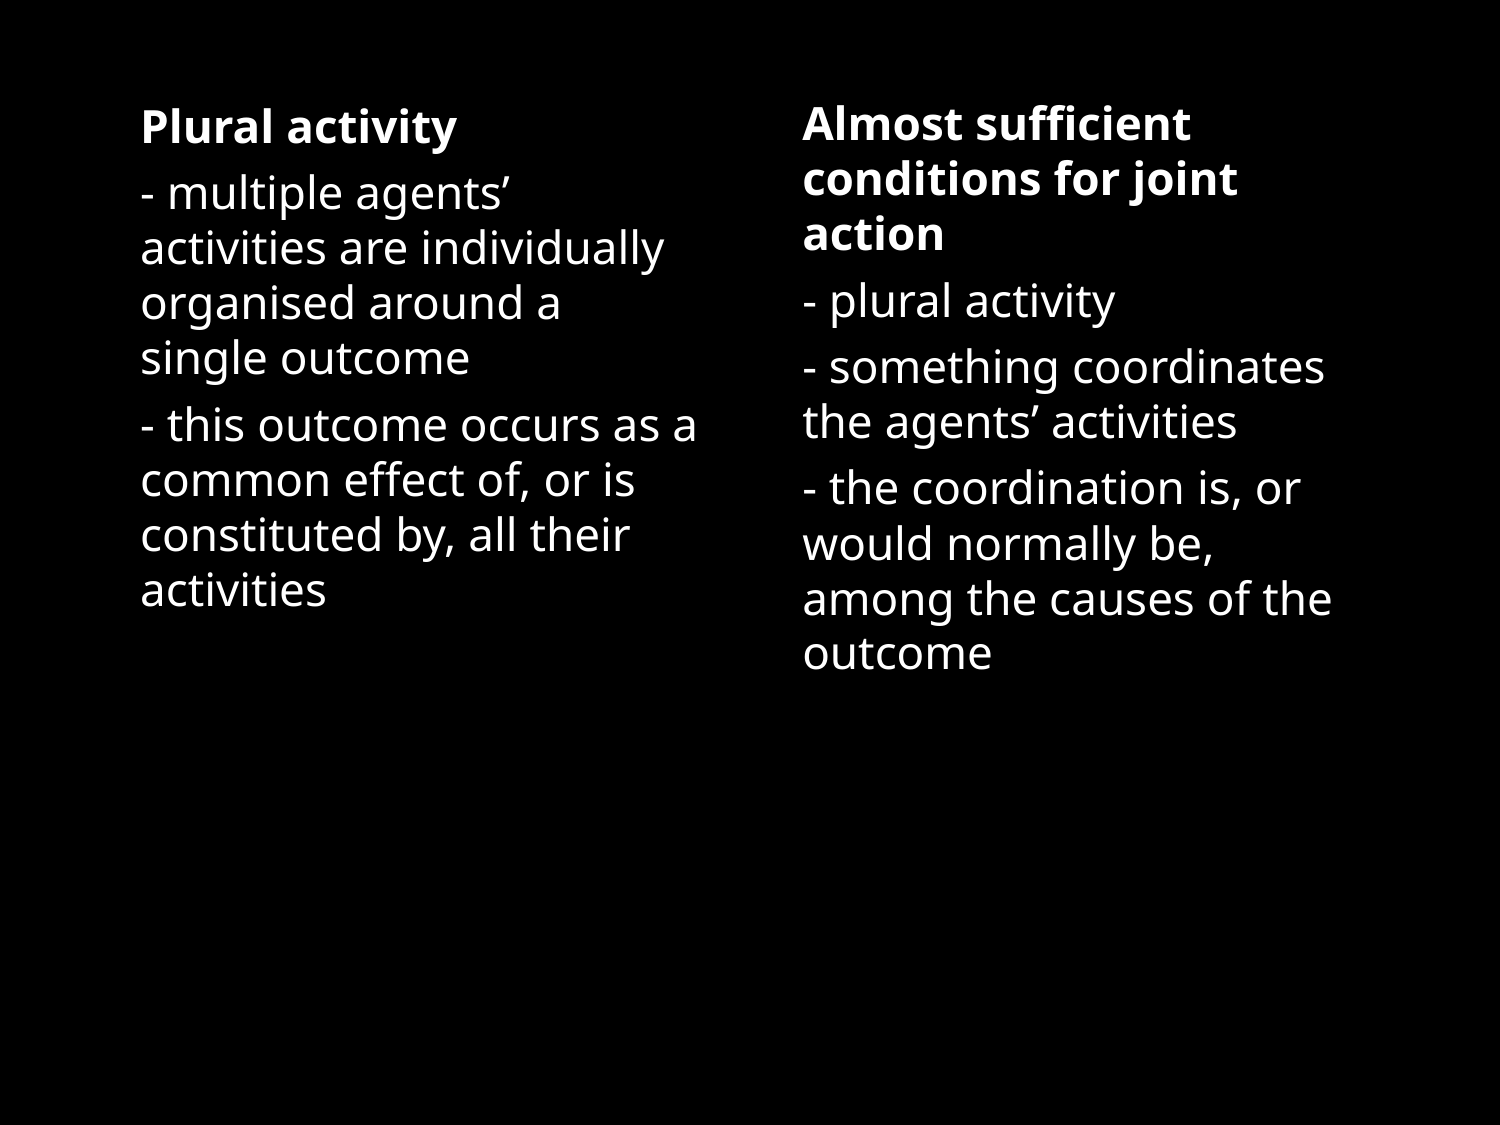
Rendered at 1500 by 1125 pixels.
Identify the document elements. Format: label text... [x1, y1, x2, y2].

text_box Almost sufficient conditions for joint action - plural activity - something coordinates the agents’ activities - the coordination is, or would normally be, among the causes of the outcome [787, 87, 1377, 753]
text_box Plural activity - multiple agents’ activities are individually organised around a single outcome - this outcome occurs as a common effect of, or is constituted by, all their activities [125, 90, 715, 689]
